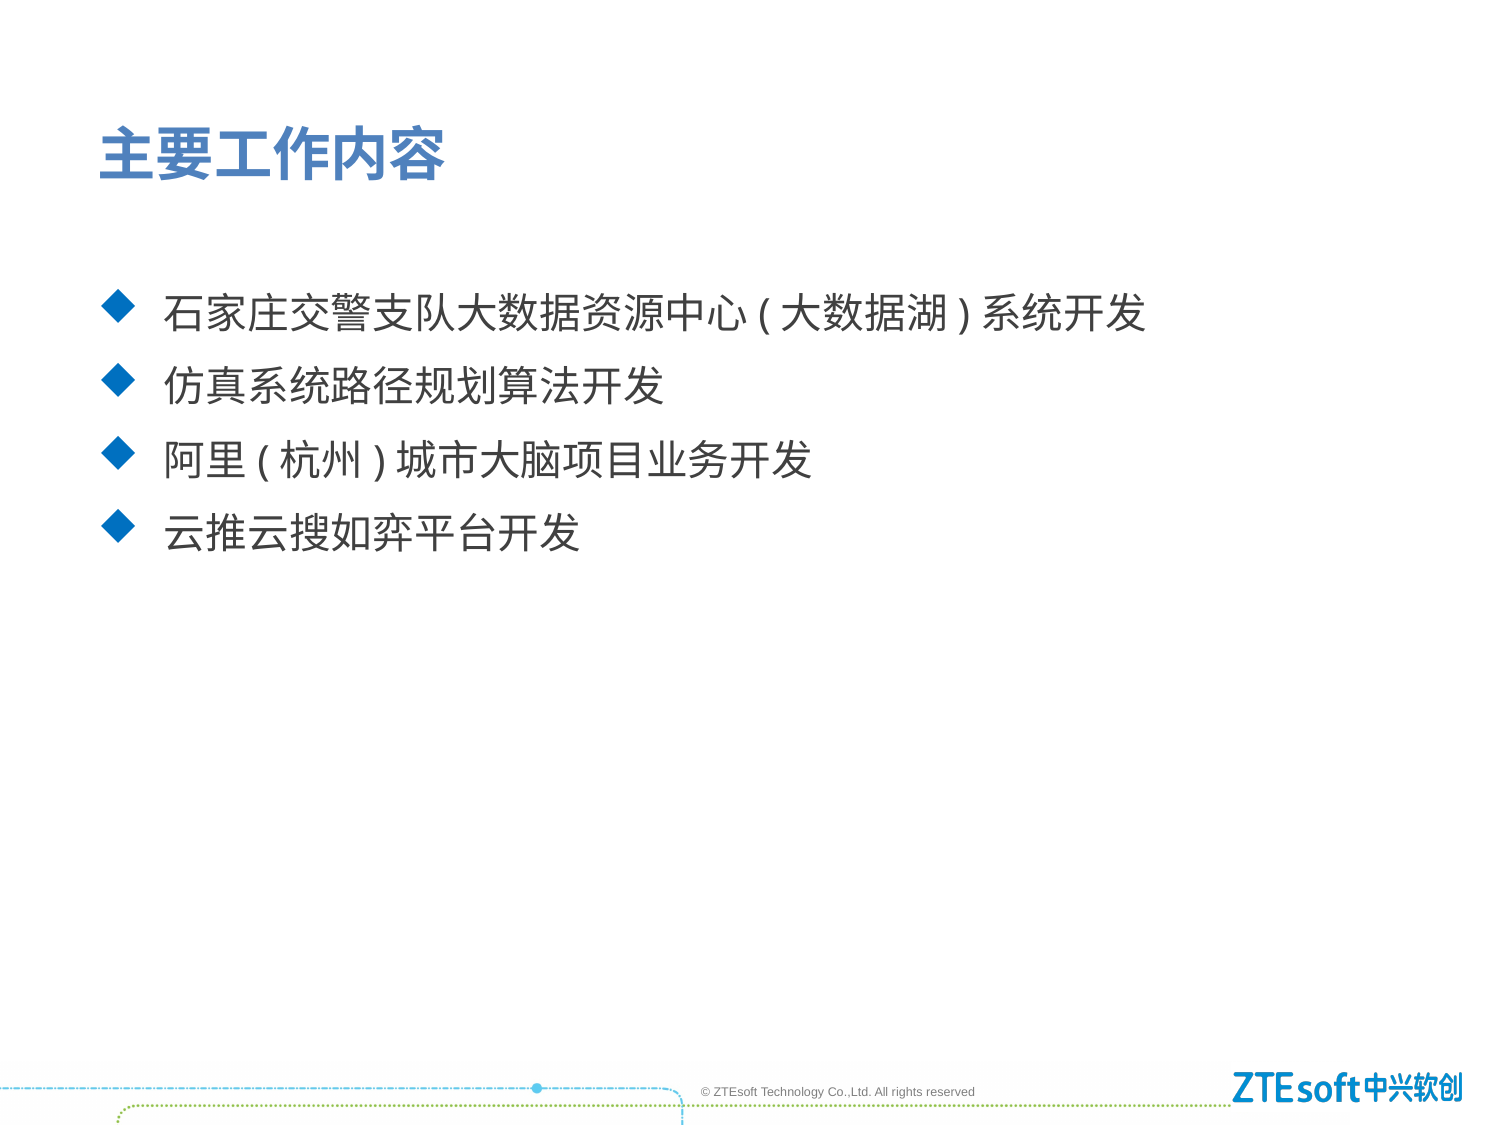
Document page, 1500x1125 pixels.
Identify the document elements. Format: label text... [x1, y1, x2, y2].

list 石家庄交警支队大数据资源中心(大数据湖)系统开发 仿真系统路径规划算法开发 阿里(杭州)城市大脑项目业务开发 云推云搜如弈平台开发 [82, 207, 1418, 818]
title 主要工作内容 [82, 98, 1425, 207]
picture [0, 1061, 1464, 1125]
